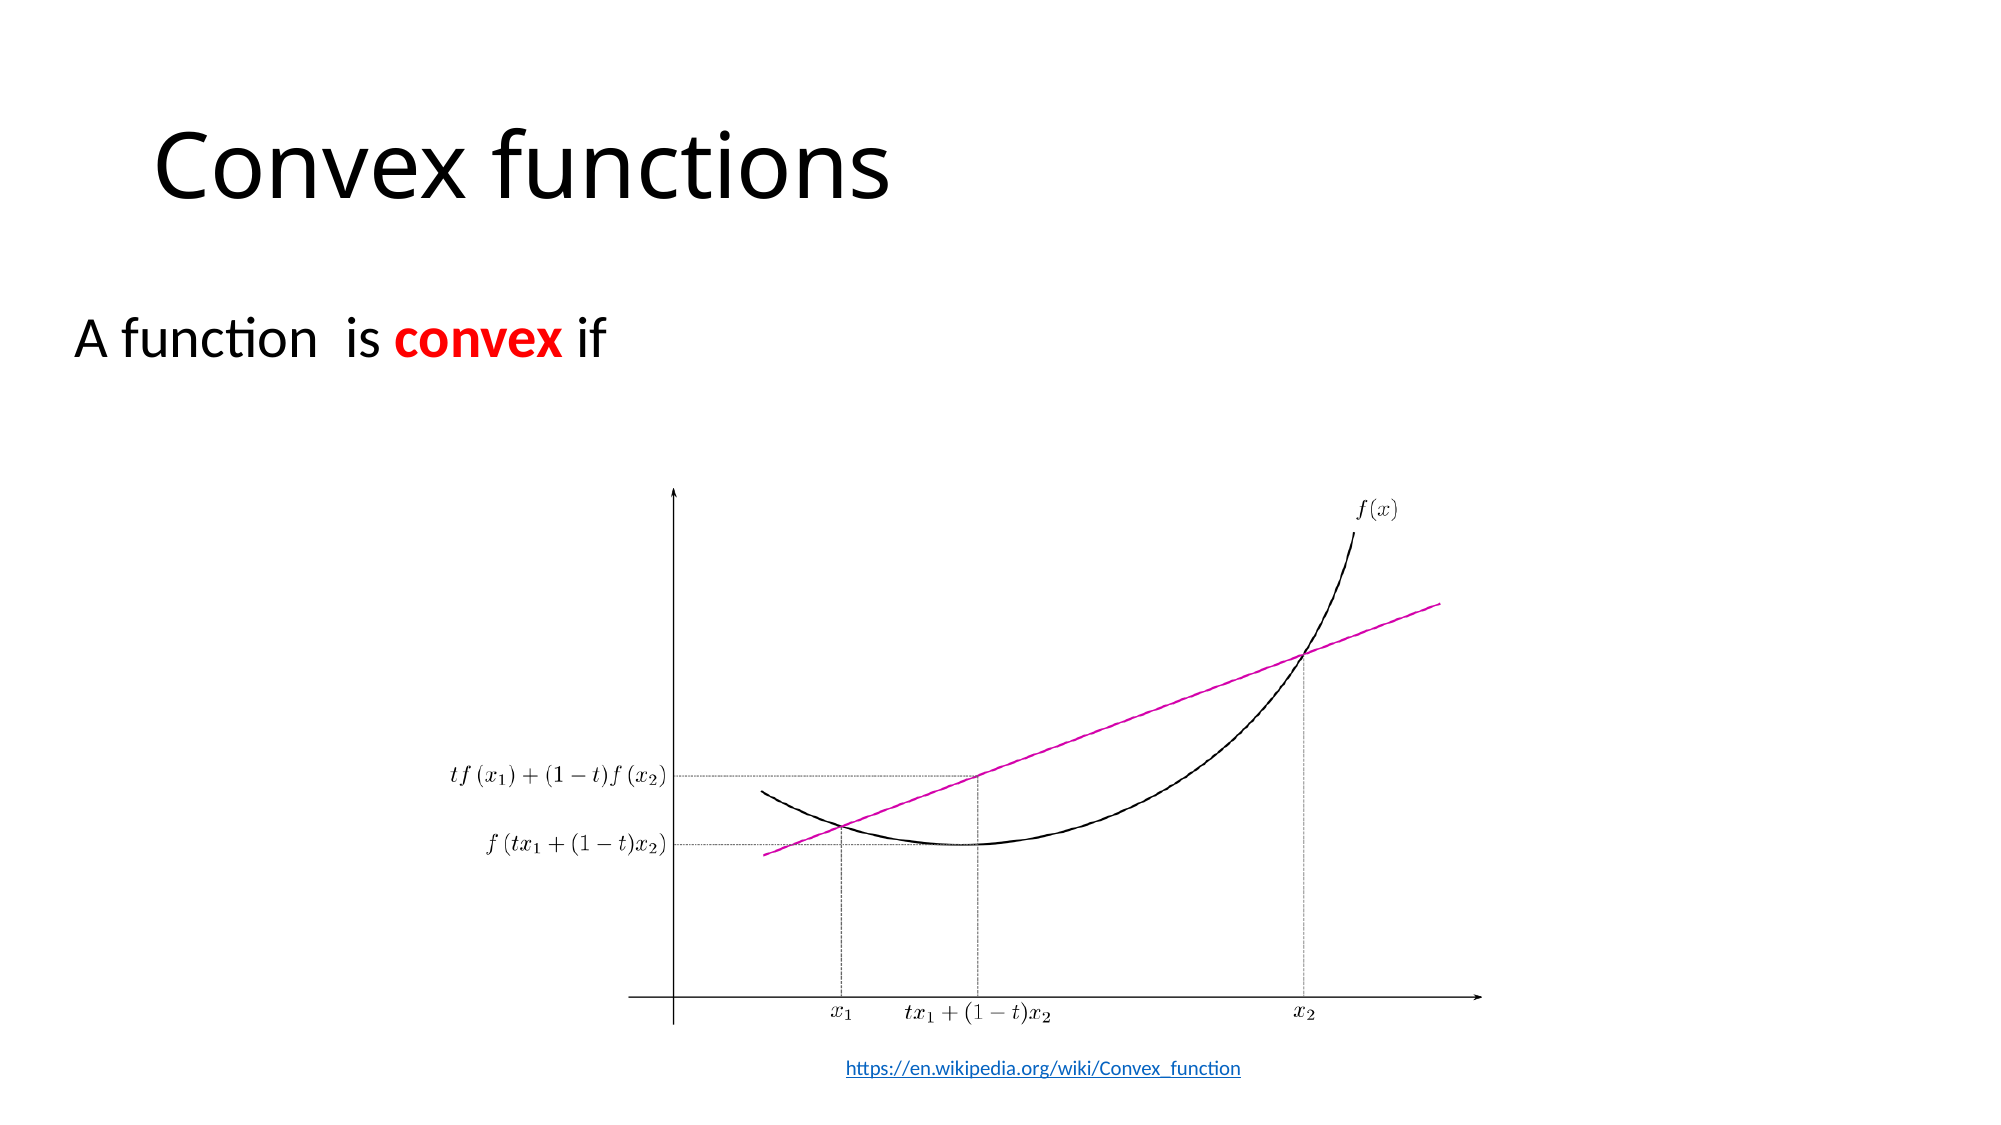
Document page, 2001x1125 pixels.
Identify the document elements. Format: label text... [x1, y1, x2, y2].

picture [450, 488, 1482, 1025]
text_box https://en.wikipedia.org/wiki/Convex_function [831, 1047, 1257, 1087]
title Convex functions [137, 59, 1863, 278]
